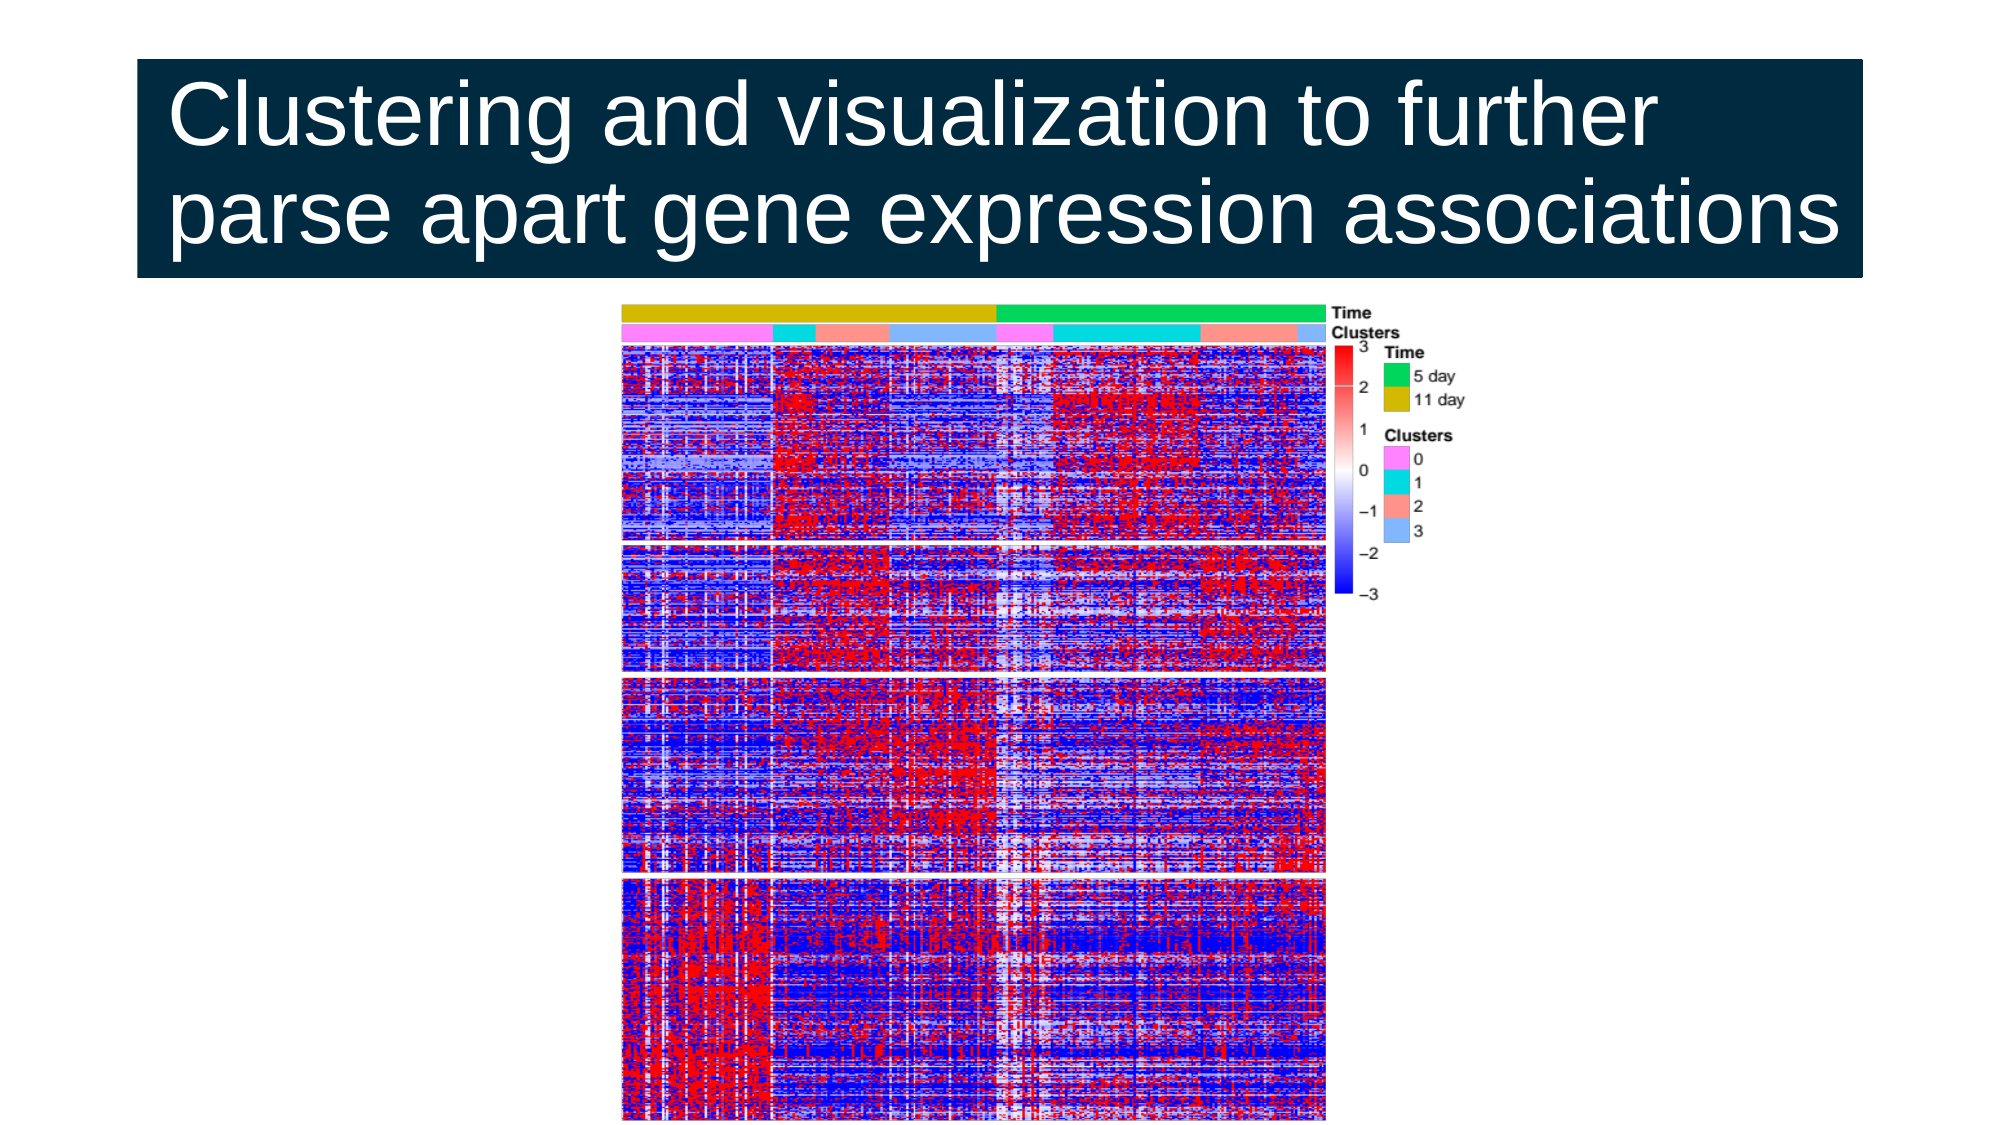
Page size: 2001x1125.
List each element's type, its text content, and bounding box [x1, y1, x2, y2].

picture [613, 295, 1479, 1125]
title Clustering and visualization to further parse apart gene expression associations [137, 59, 1863, 278]
